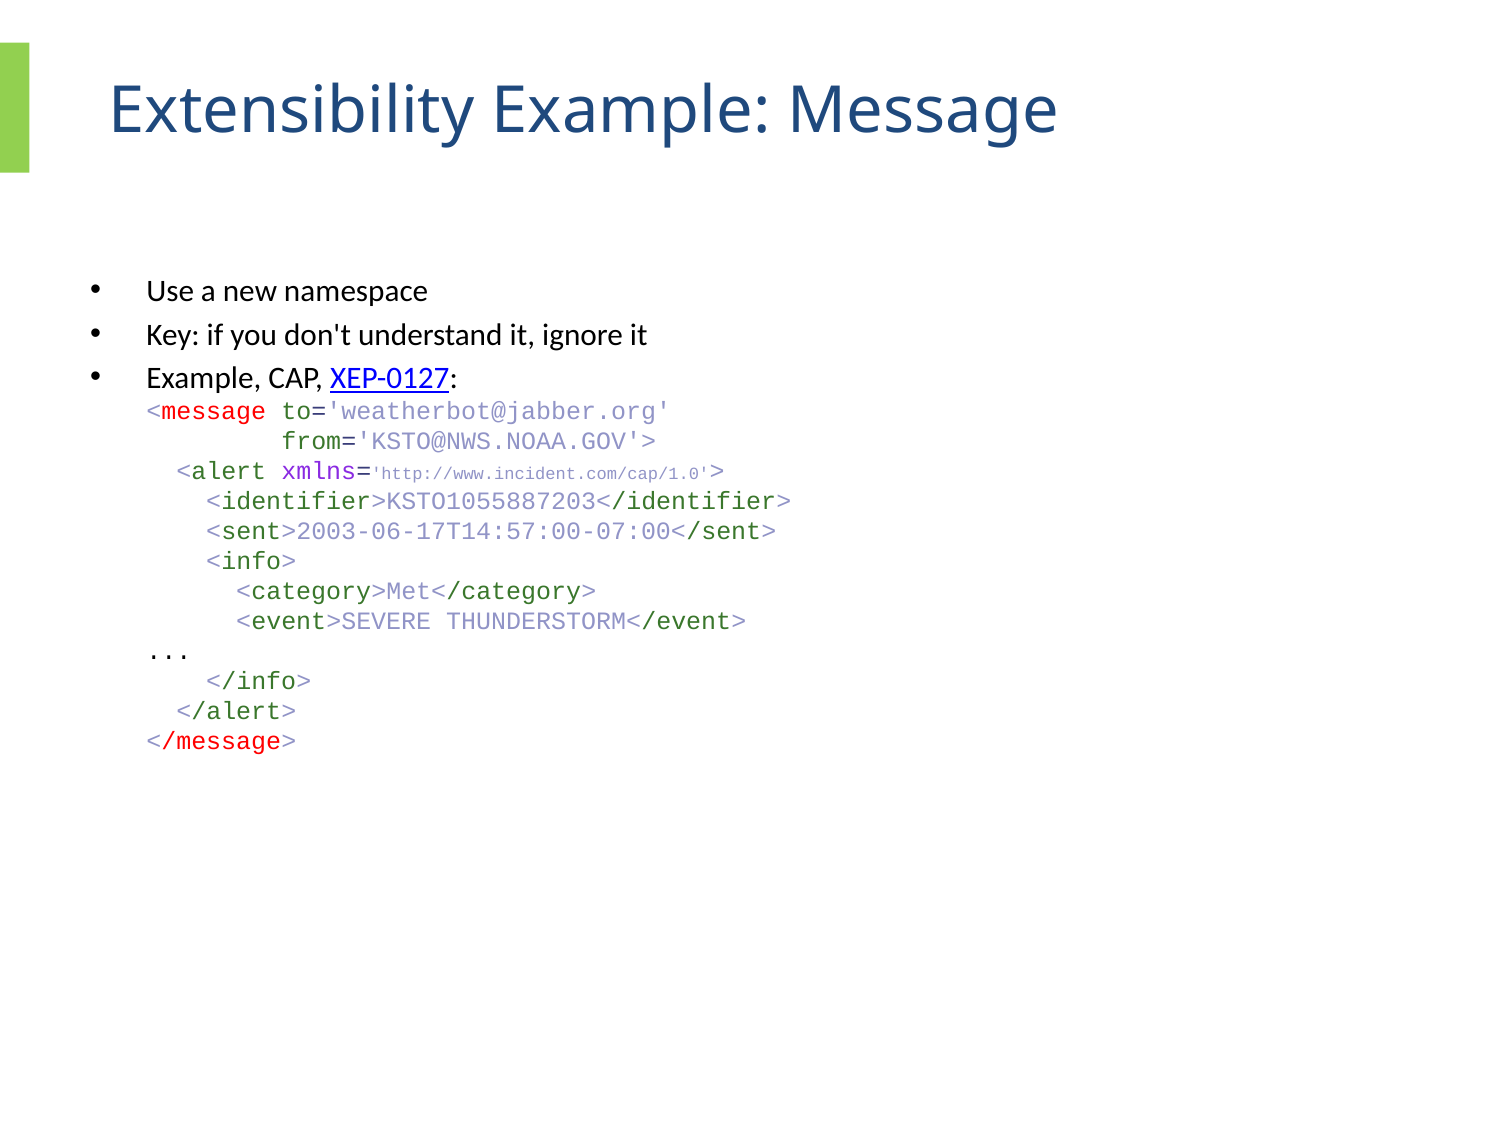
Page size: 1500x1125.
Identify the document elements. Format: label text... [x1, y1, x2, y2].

list Use a new namespace Key: if you don't understand it, ignore it Example, CAP, XEP-0127: <message to='weatherbot@jabber.org' from='KSTO@NWS.NOAA.GOV'> <alert xmlns='http://www.incident.com/cap/1.0'> <identifier>KSTO1055887203</identifier> <sent>2003-06-17T14:57:00-07:00</sent> <info> <category>Met</category> <event>SEVERE THUNDERSTORM</event> ... </info> </alert> </message> [75, 262, 1425, 1005]
title Extensibility Example: Message [53, 42, 1117, 171]
